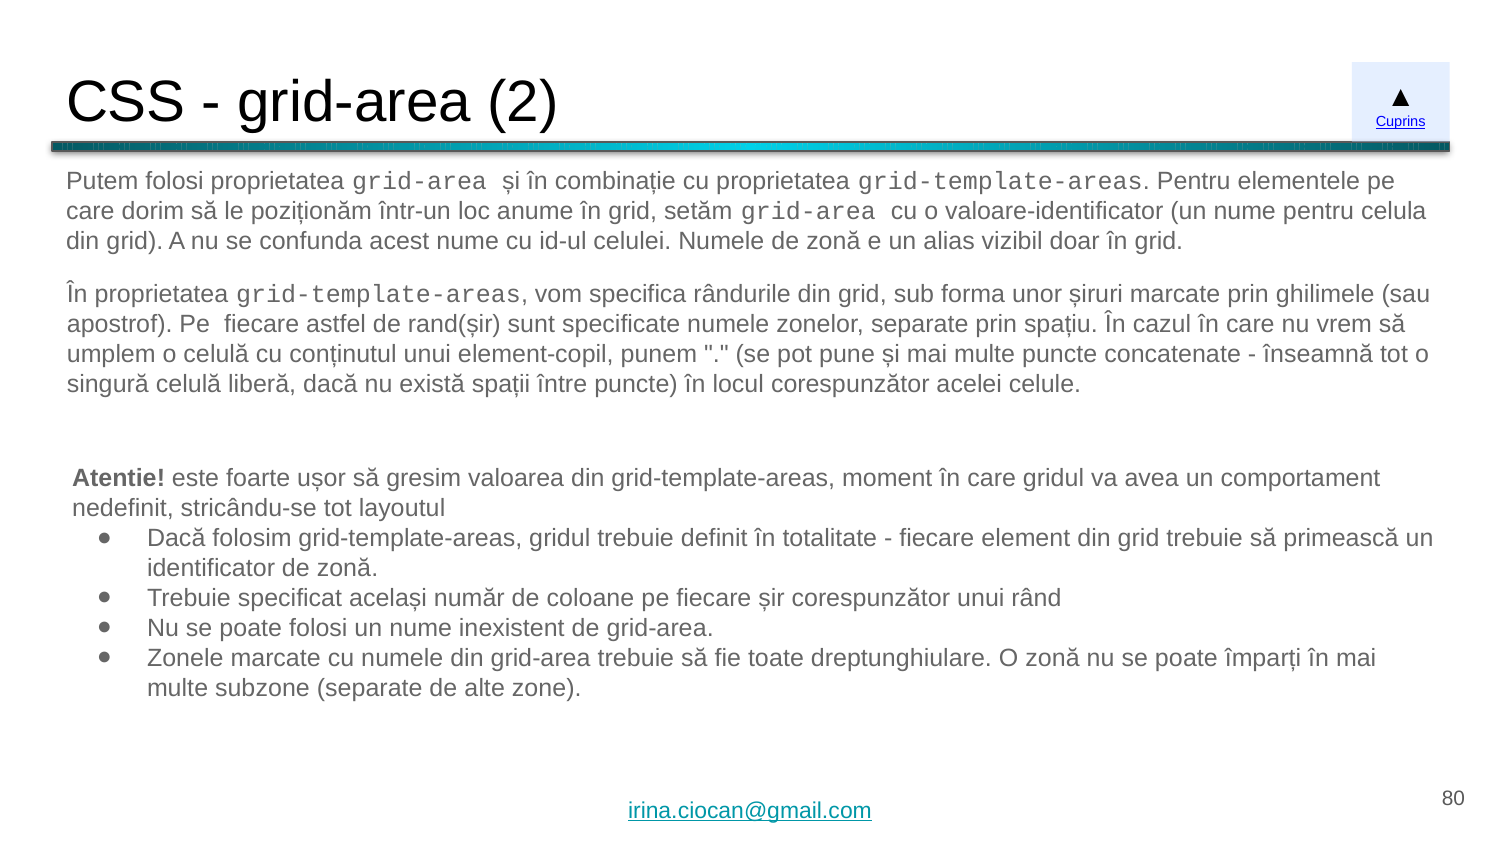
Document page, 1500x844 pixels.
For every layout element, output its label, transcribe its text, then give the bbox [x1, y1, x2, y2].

text_box [51, 141, 1450, 151]
text_box Putem folosi proprietatea grid-area și în combinație cu proprietatea grid-template-areas. Pentru elementele pe care dorim să le poziționăm într-un loc anume în grid, setăm grid-area cu o valoare-identificator (un nume pentru celula din grid). A nu se confunda acest nume cu id-ul celulei. Numele de zonă e un alias vizibil doar în grid. [51, 149, 1449, 262]
slide_number ‹#› [1389, 764, 1480, 830]
text_box irina.ciocan@gmail.com [613, 795, 889, 837]
text_box ▲ Cuprins [1351, 62, 1450, 142]
text_box În proprietatea grid-template-areas, vom specifica rândurile din grid, sub forma unor șiruri marcate prin ghilimele (sau apostrof). Pe fiecare astfel de rand(șir) sunt specificate numele zonelor, separate prin spațiu. În cazul în care nu vrem să umplem o celulă cu conținutul unui element-copil, punem "." (se pot pune și mai multe puncte concatenate - înseamnă tot o singură celulă liberă, dacă nu există spații între puncte) în locul corespunzător acelei celule. [51, 262, 1450, 412]
title CSS - grid-area (2) [51, 48, 1449, 139]
text_box Atentie! este foarte ușor să gresim valoarea din grid-template-areas, moment în care gridul va avea un comportament nedefinit, stricându-se tot layoutul Dacă folosim grid-template-areas, gridul trebuie definit în totalitate - fiecare element din grid trebuie să primească un identificator de zonă. Trebuie specificat același număr de coloane pe fiecare șir corespunzător unui rând Nu se poate folosi un nume inexistent de grid-area. Zonele marcate cu numele din grid-area trebuie să fie toate dreptunghiulare. O zonă nu se poate împarți în mai multe subzone (separate de alte zone). [56, 446, 1455, 735]
